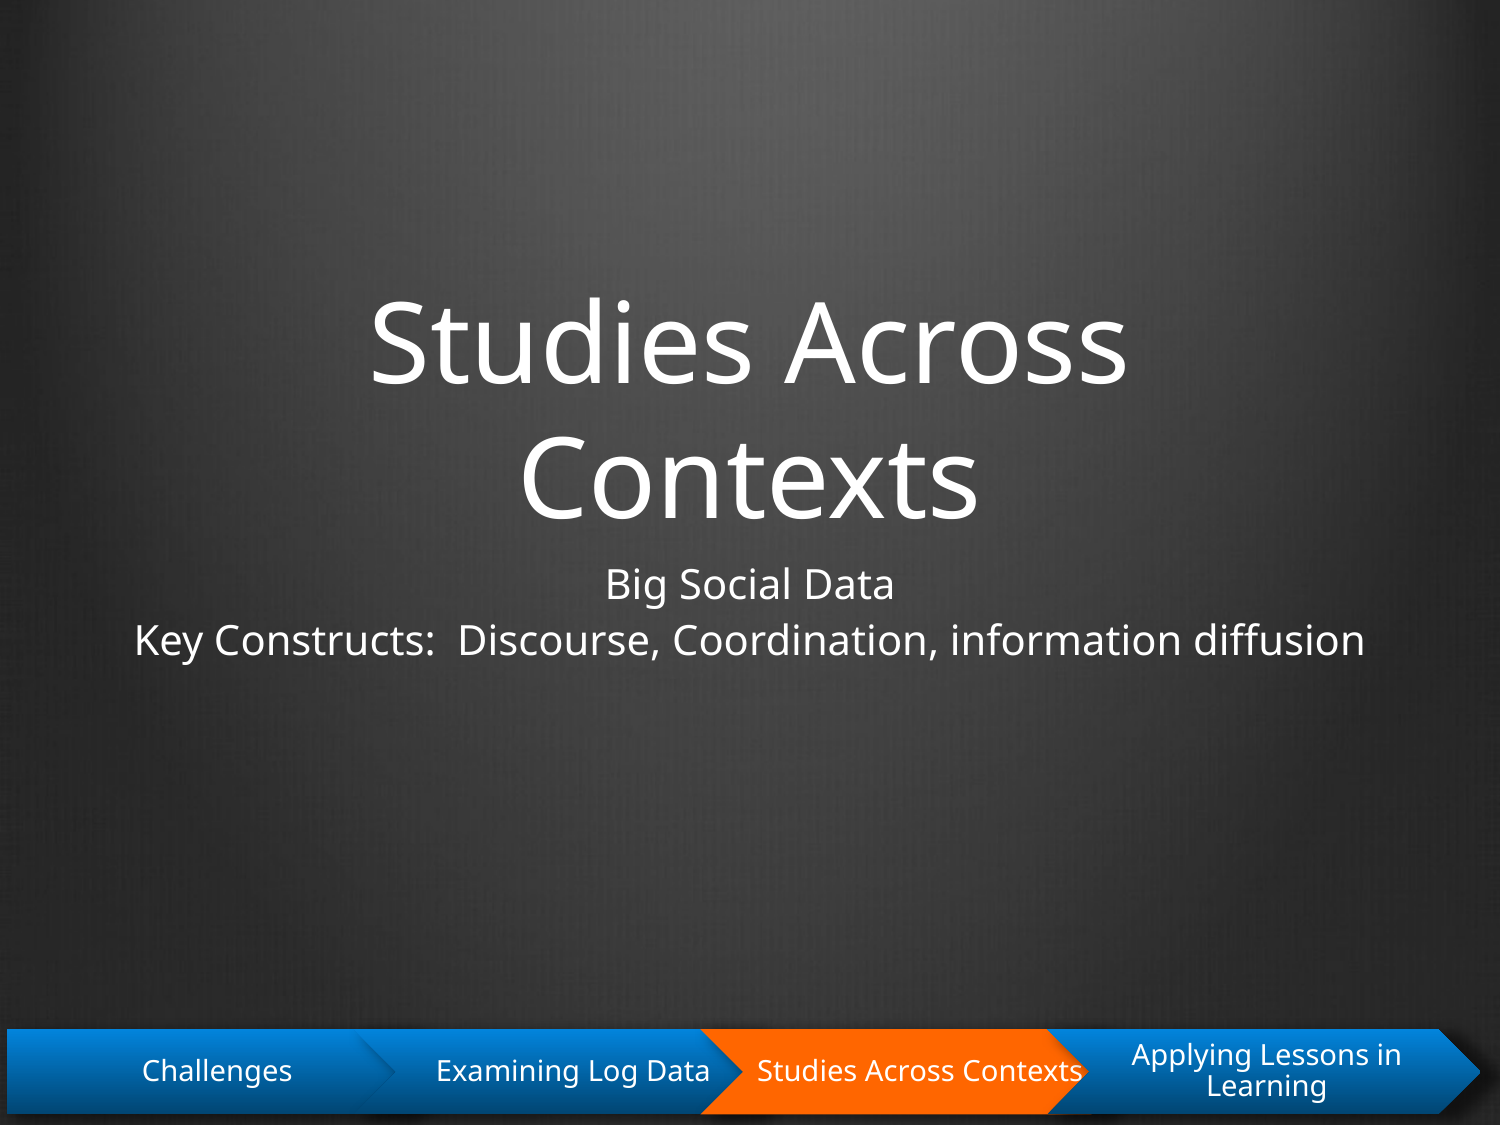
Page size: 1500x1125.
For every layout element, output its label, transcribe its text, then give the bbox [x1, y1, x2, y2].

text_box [6, 1029, 1482, 1115]
title Studies Across Contexts [112, 387, 1388, 549]
subtitle Big Social Data Key Constructs: Discourse, Coordination, information diffusion [112, 549, 1388, 694]
